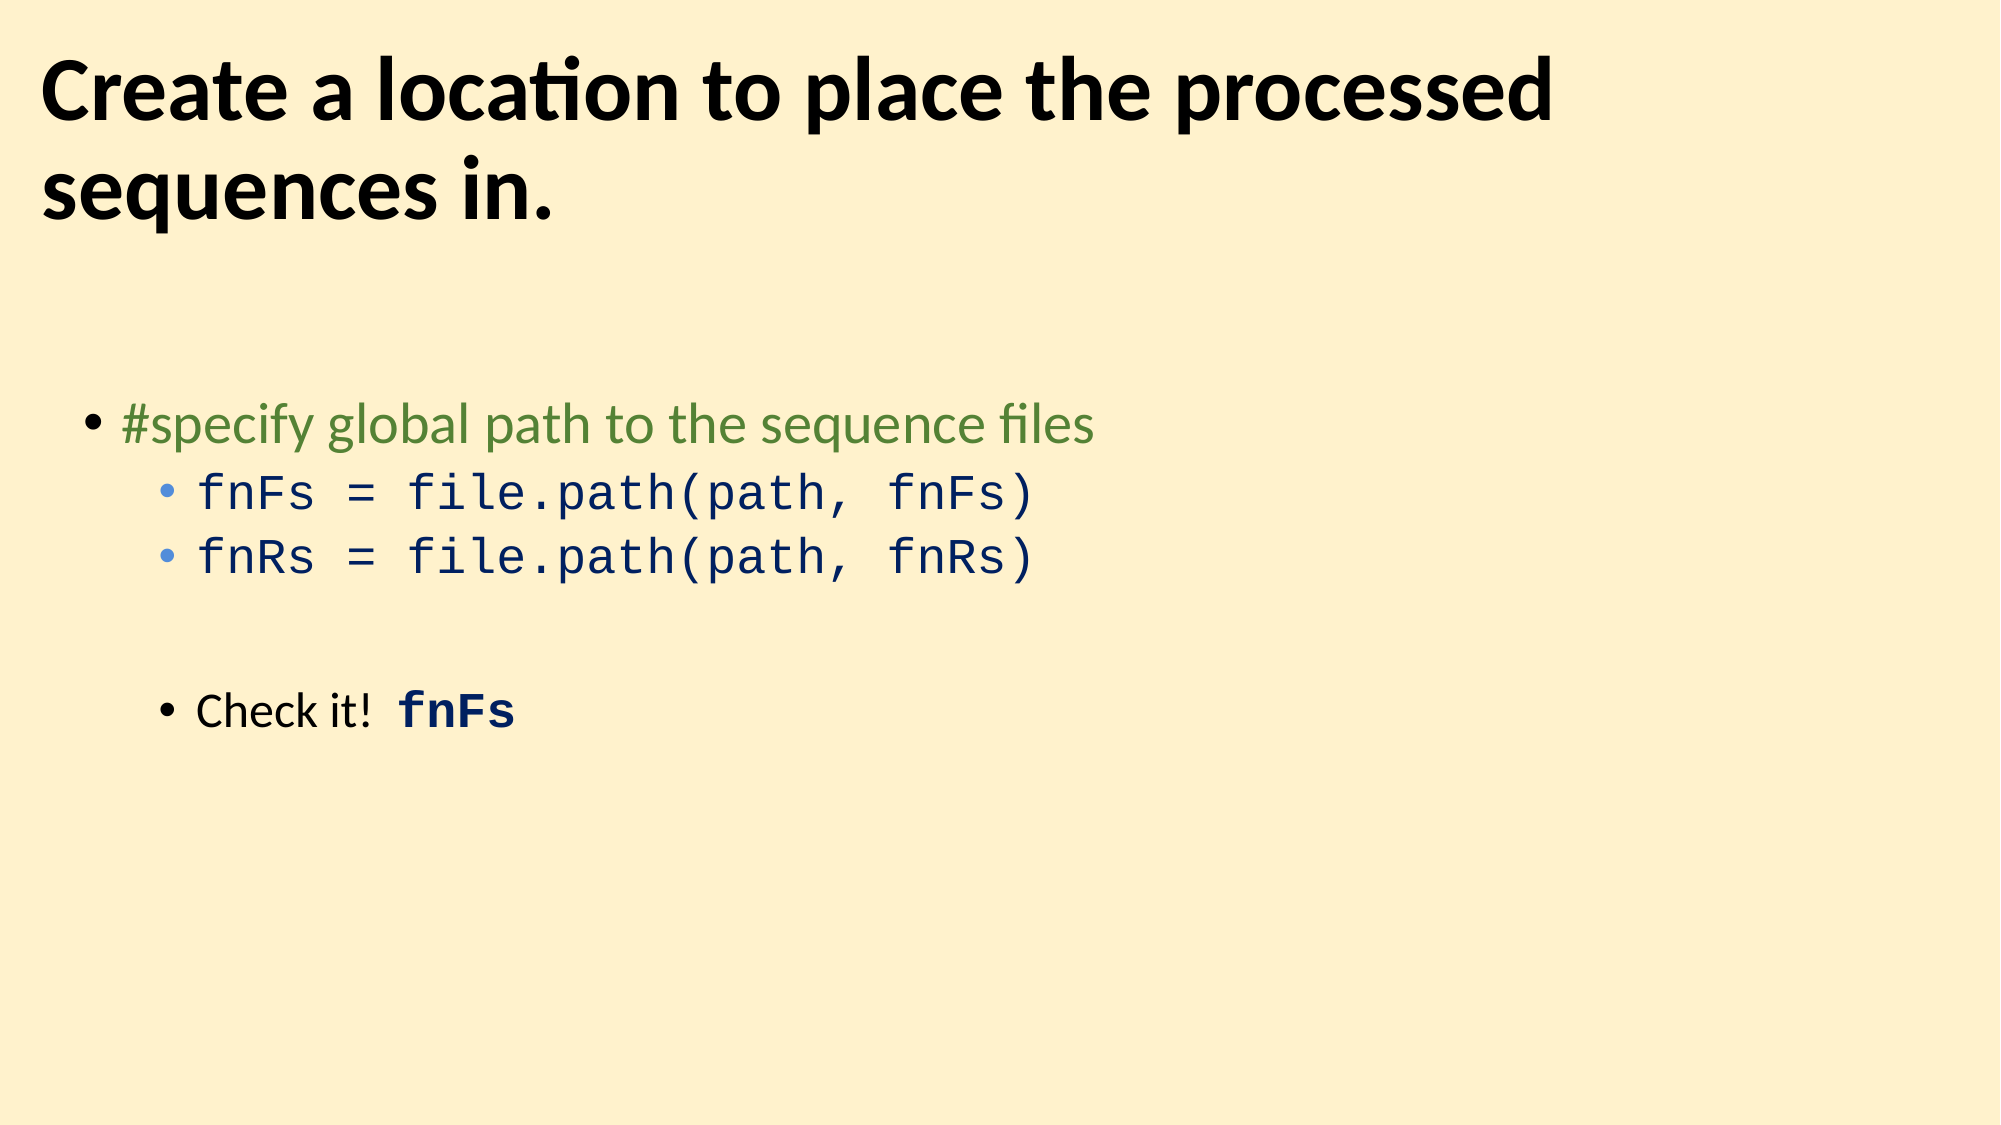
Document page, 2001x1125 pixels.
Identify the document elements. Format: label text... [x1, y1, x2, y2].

list #specify global path to the sequence files fnFs = file.path(path, fnFs) fnRs = file.path(path, fnRs) Check it! fnFs [68, 385, 1794, 1100]
title Create a location to place the processed sequences in. [26, 31, 1810, 250]
